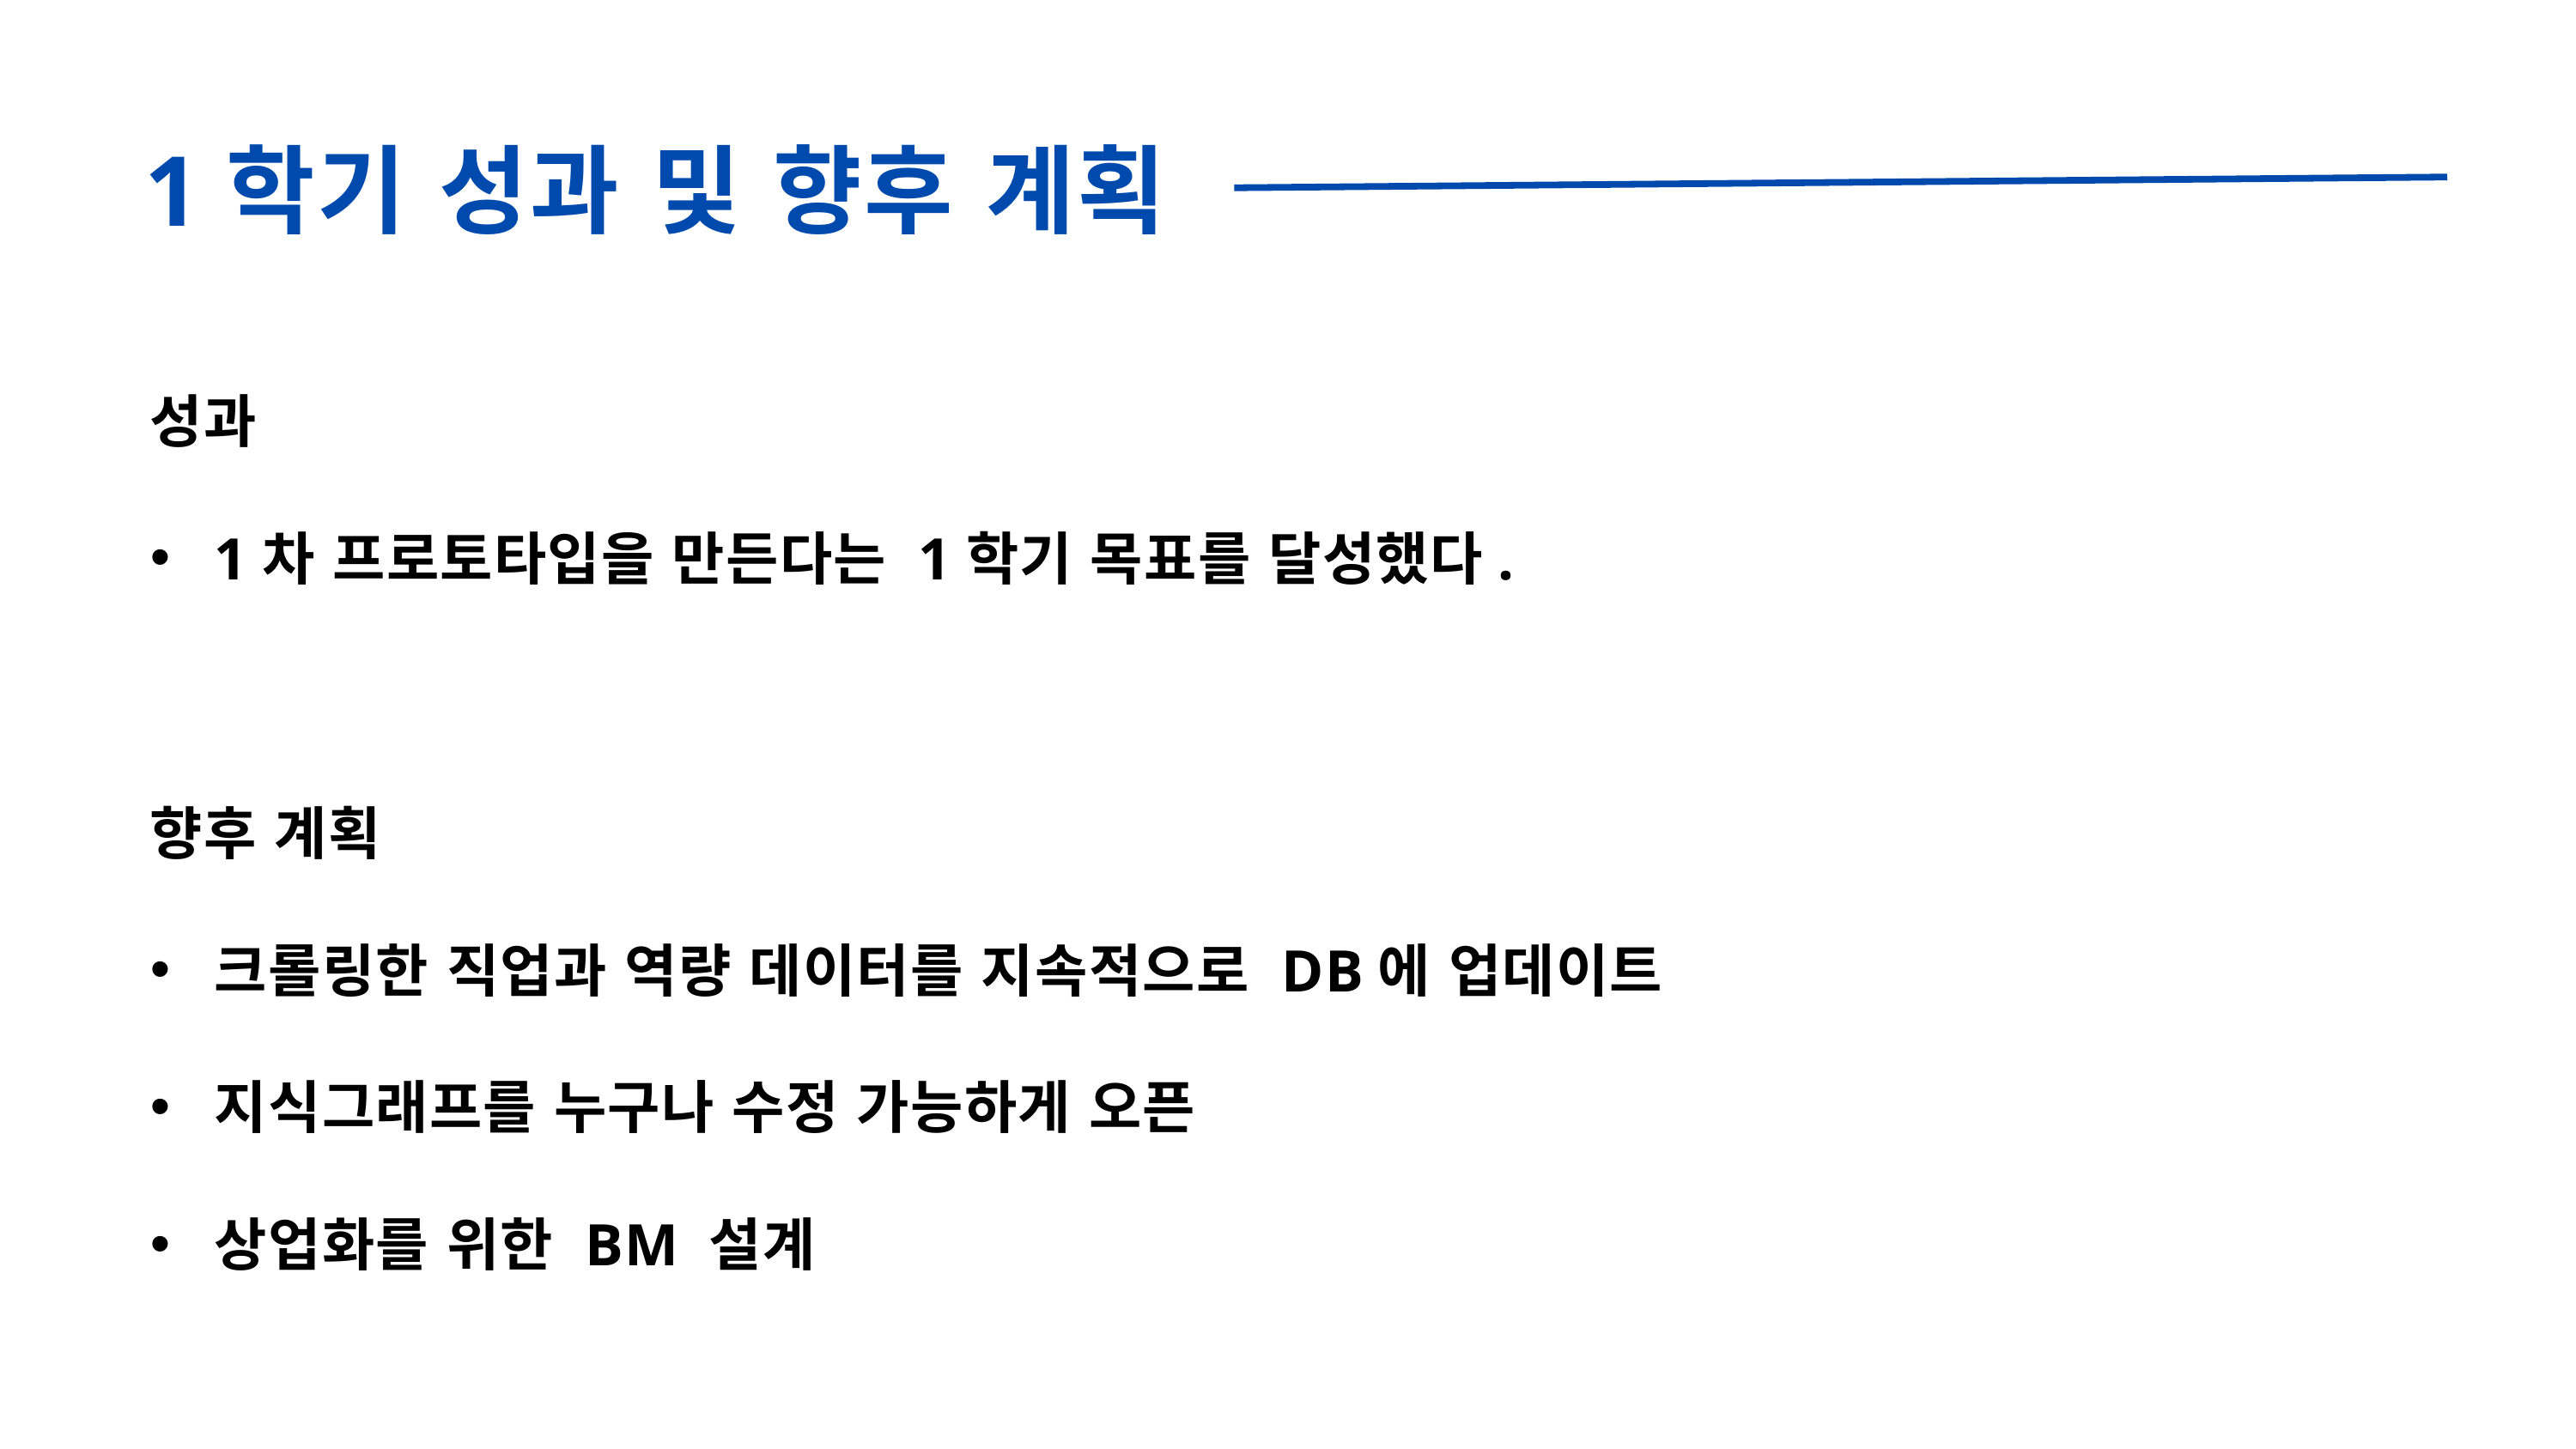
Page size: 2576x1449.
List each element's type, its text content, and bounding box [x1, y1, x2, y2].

text_box 성과 1차 프로토타입을 만든다는 1학기 목표를 달성했다. 향후 계획 크롤링한 직업과 역량 데이터를 지속적으로 DB에 업데이트 지식그래프를 누구나 수정 가능하게 오픈 상업화를 위한 BM 설계 [149, 316, 1825, 1278]
text_box 1학기 성과 및 향후 계획 [144, 132, 1278, 246]
